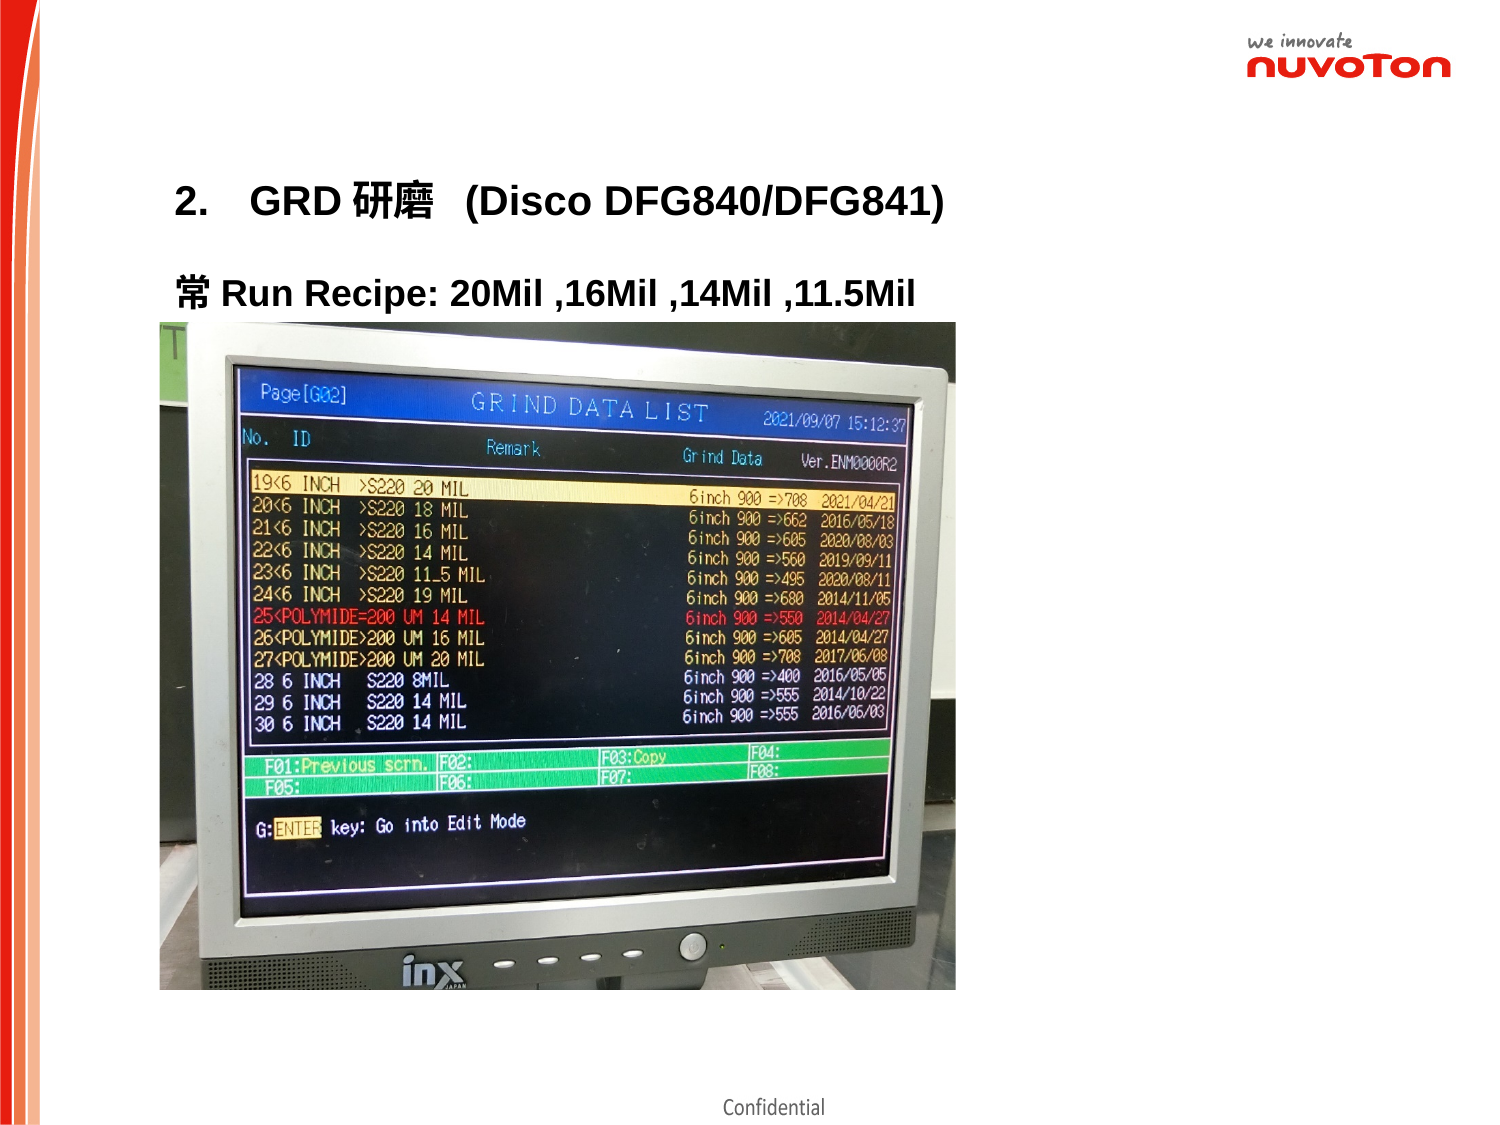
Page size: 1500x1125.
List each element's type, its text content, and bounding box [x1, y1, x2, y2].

text_box GRD研磨 (Disco DFG840/DFG841) 常Run Recipe: 20Mil ,16Mil ,14Mil ,11.5Mil [159, 166, 1271, 322]
picture [0, 0, 1500, 1125]
